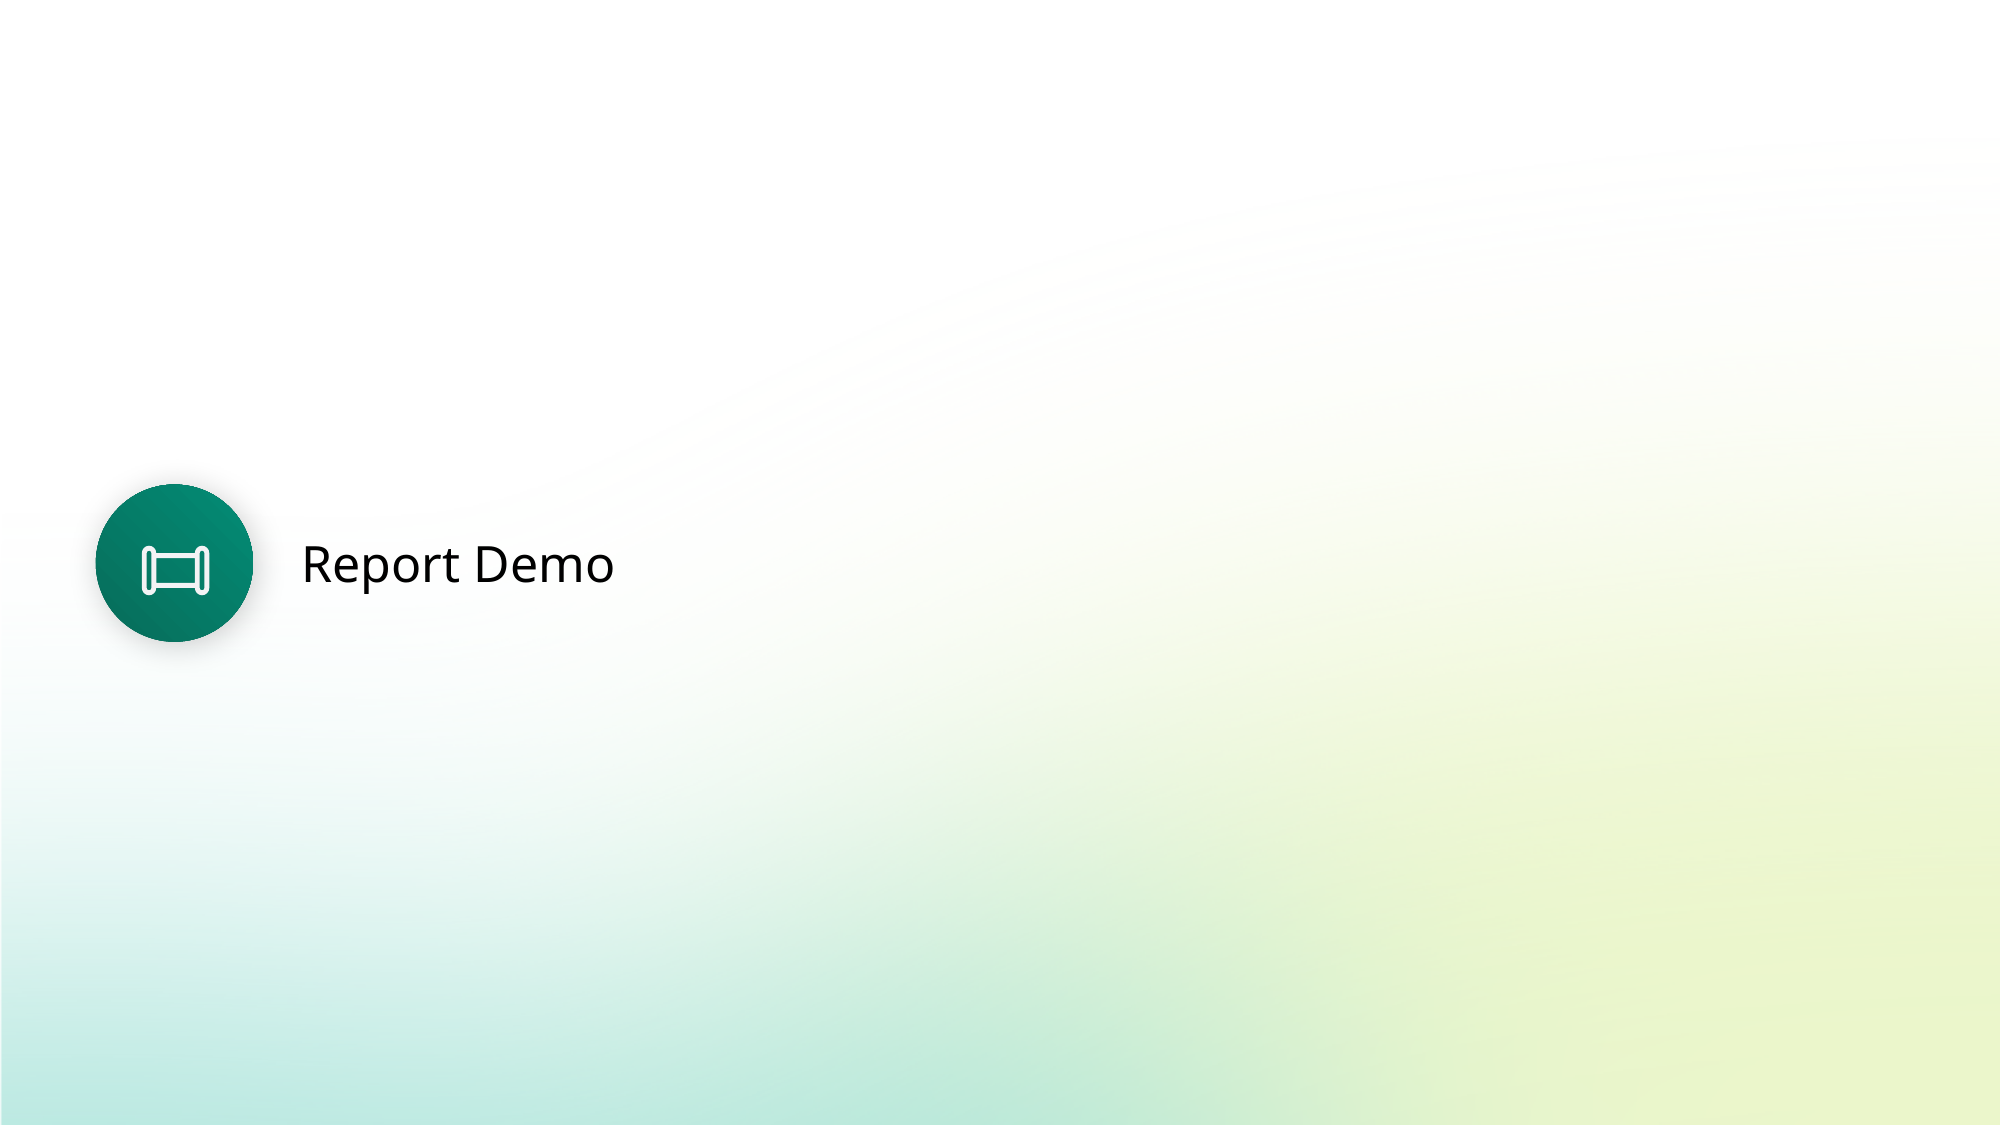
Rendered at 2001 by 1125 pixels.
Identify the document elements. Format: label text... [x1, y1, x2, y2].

text_box [141, 545, 210, 596]
text_box [95, 484, 253, 642]
text_box Report Demo [301, 532, 1155, 593]
